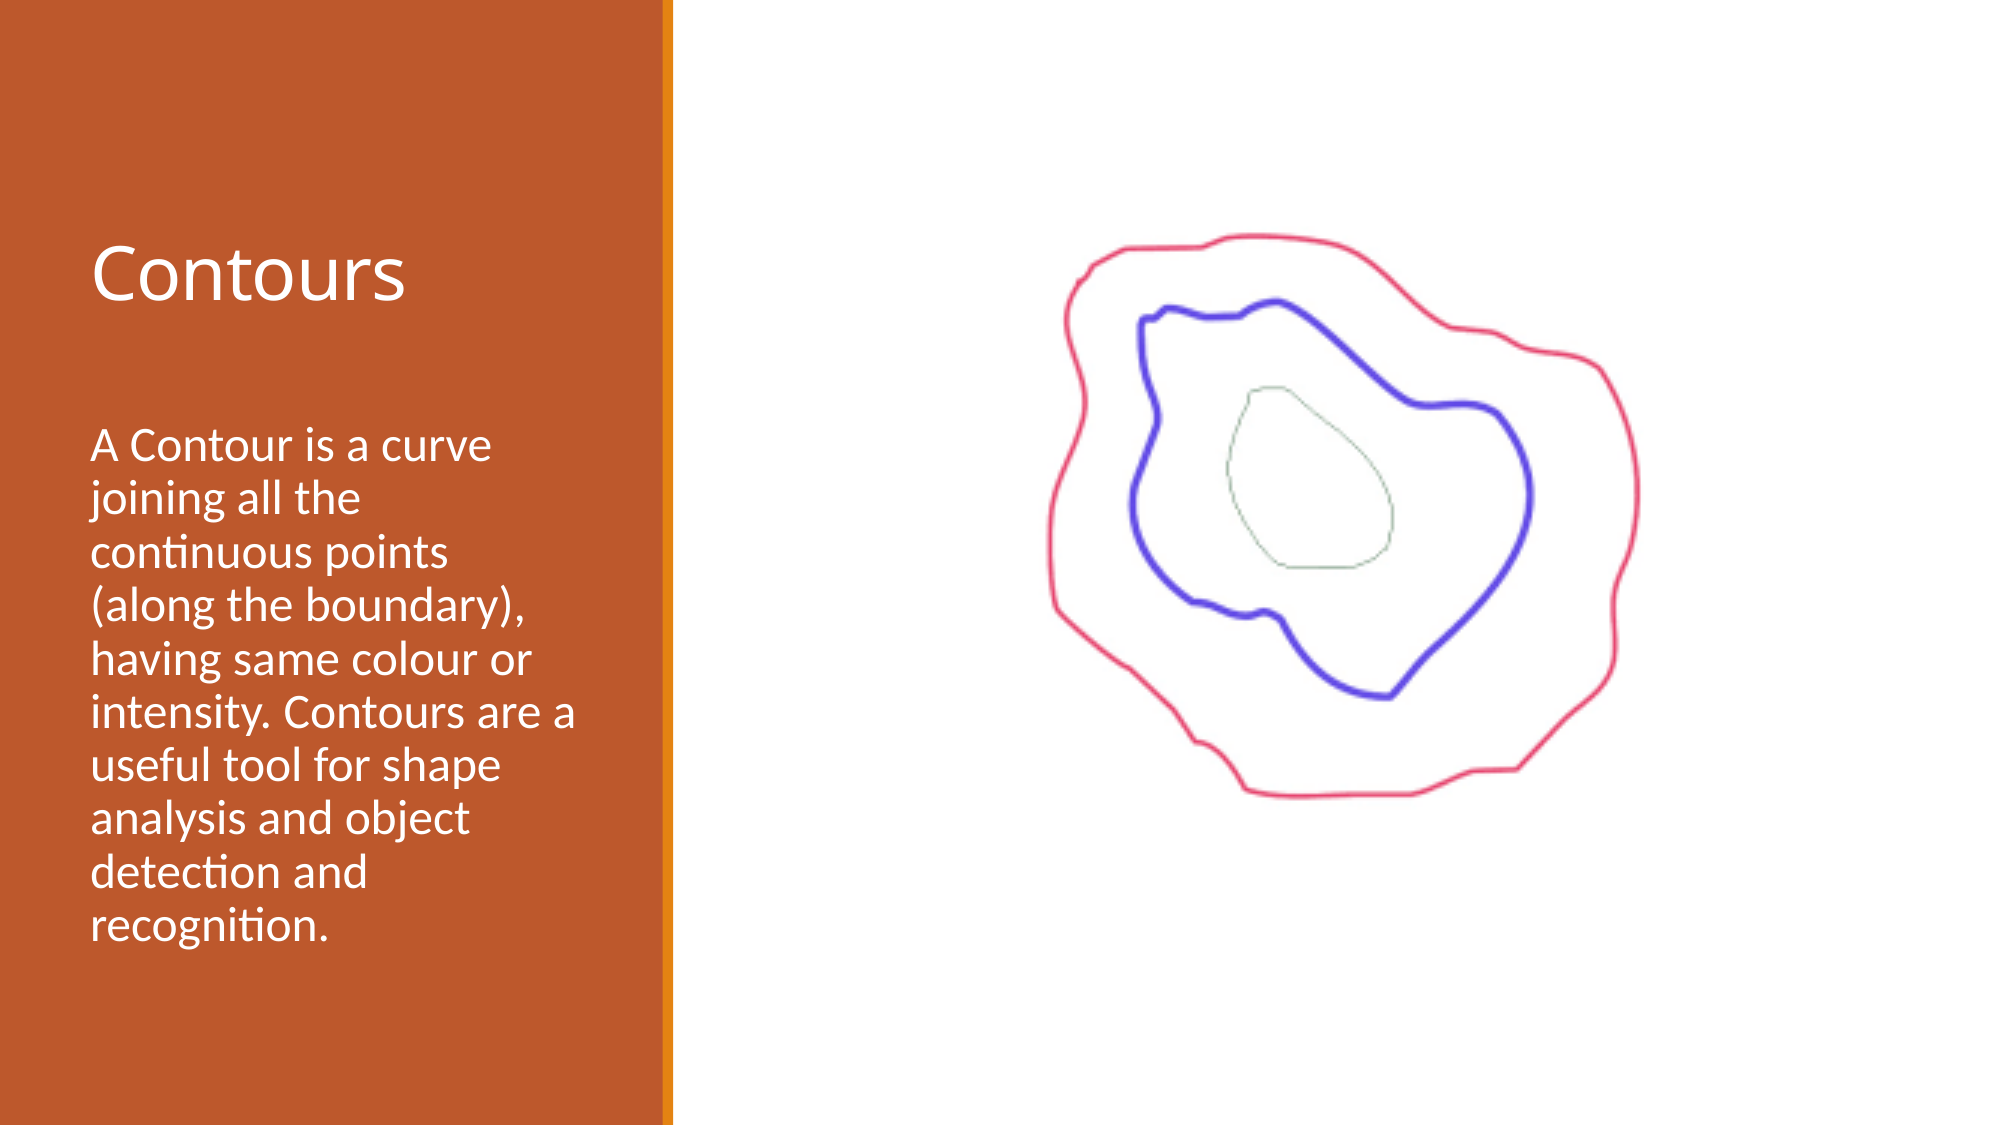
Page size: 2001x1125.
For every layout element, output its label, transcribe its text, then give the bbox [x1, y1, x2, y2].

title Contours [75, 97, 600, 324]
list A Contour is a curve joining all the continuous points (along the boundary), having same colour or intensity. Contours are a useful tool for shape analysis and object detection and recognition. [75, 411, 600, 966]
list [999, 206, 1675, 882]
